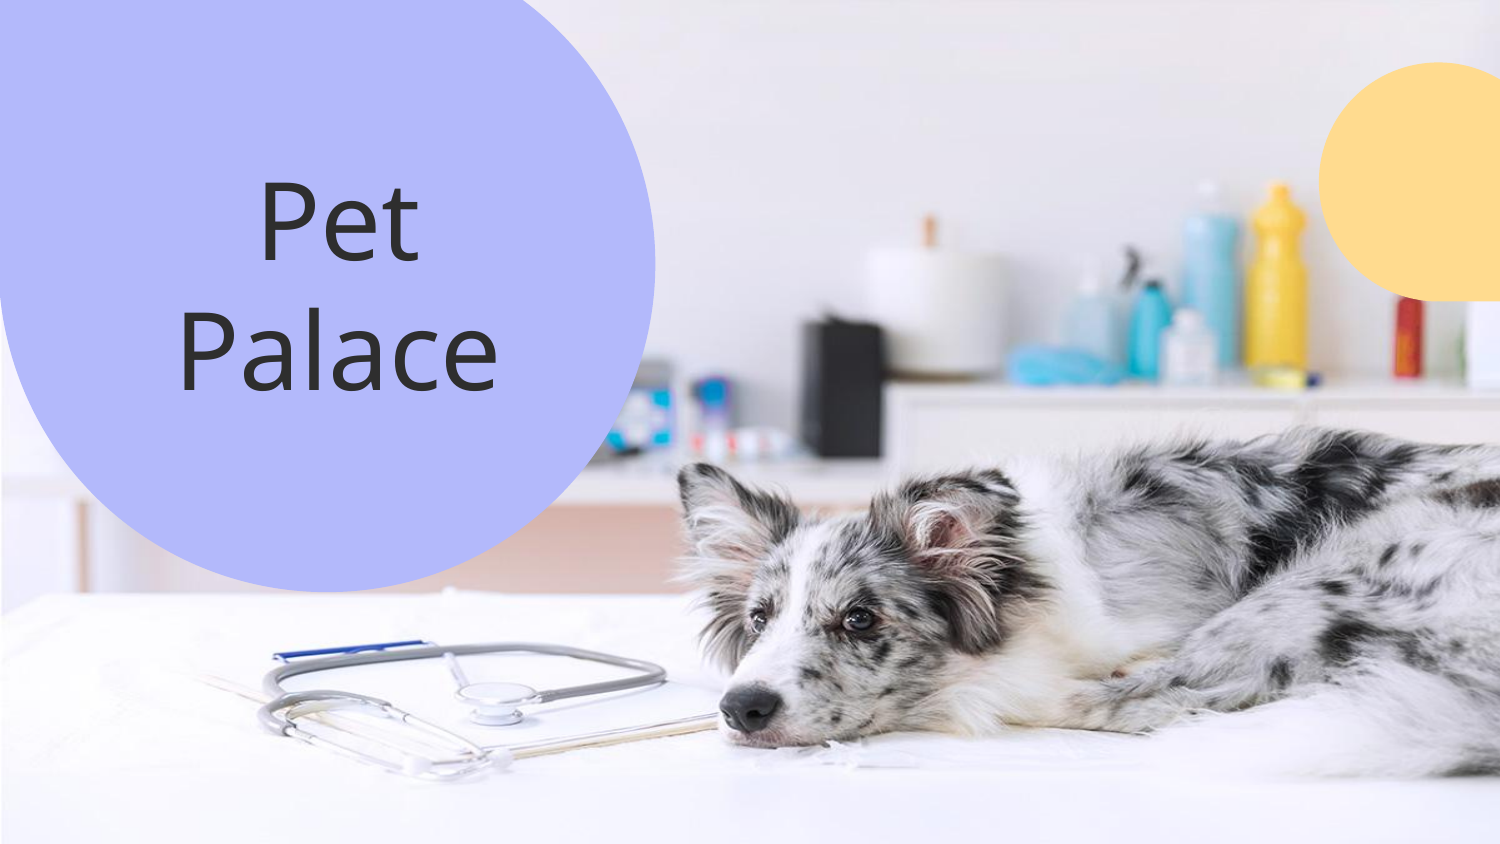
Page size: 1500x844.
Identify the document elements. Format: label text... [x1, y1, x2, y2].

title Pet Palace [75, 90, 602, 427]
picture [0, 0, 1500, 844]
